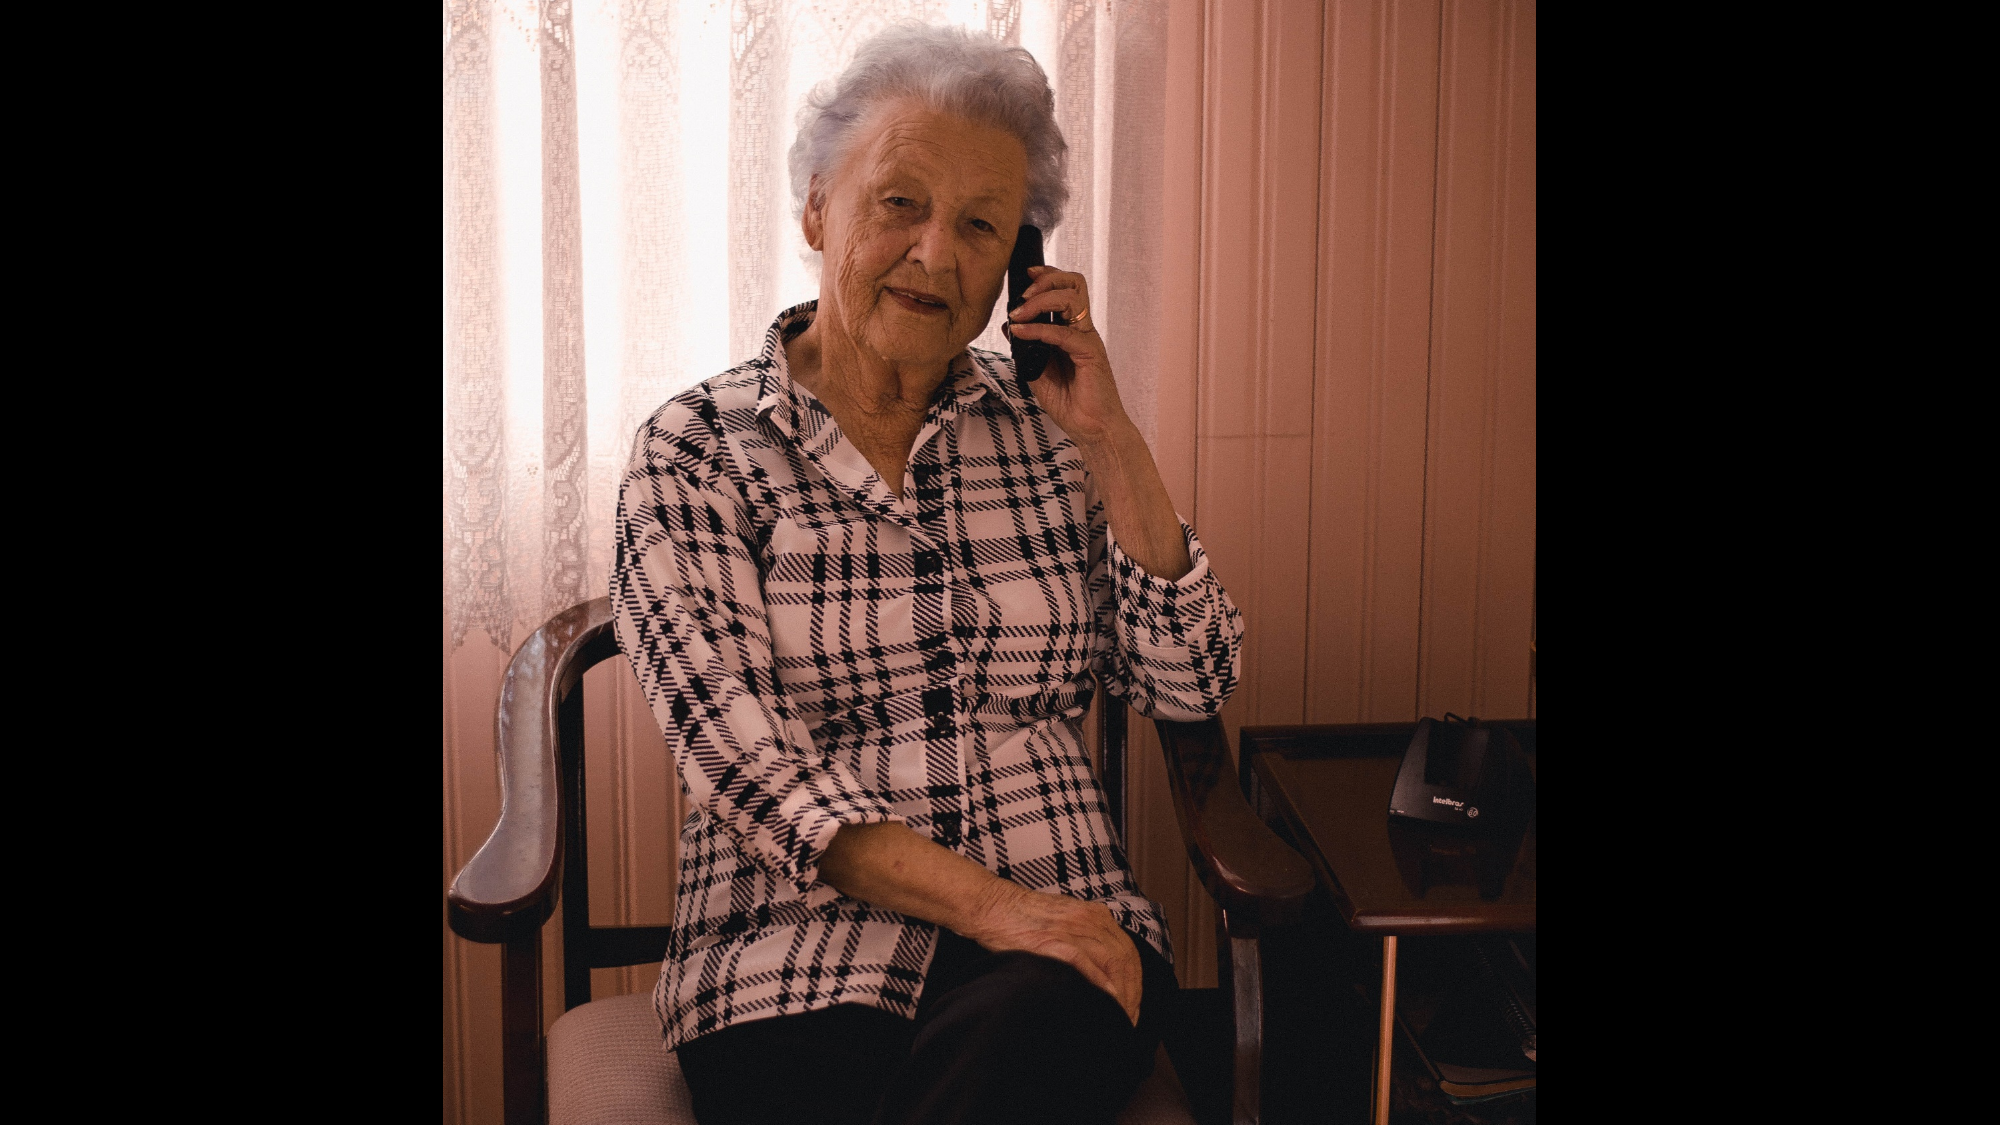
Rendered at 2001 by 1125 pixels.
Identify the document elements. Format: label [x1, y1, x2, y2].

picture [443, 0, 1536, 1125]
